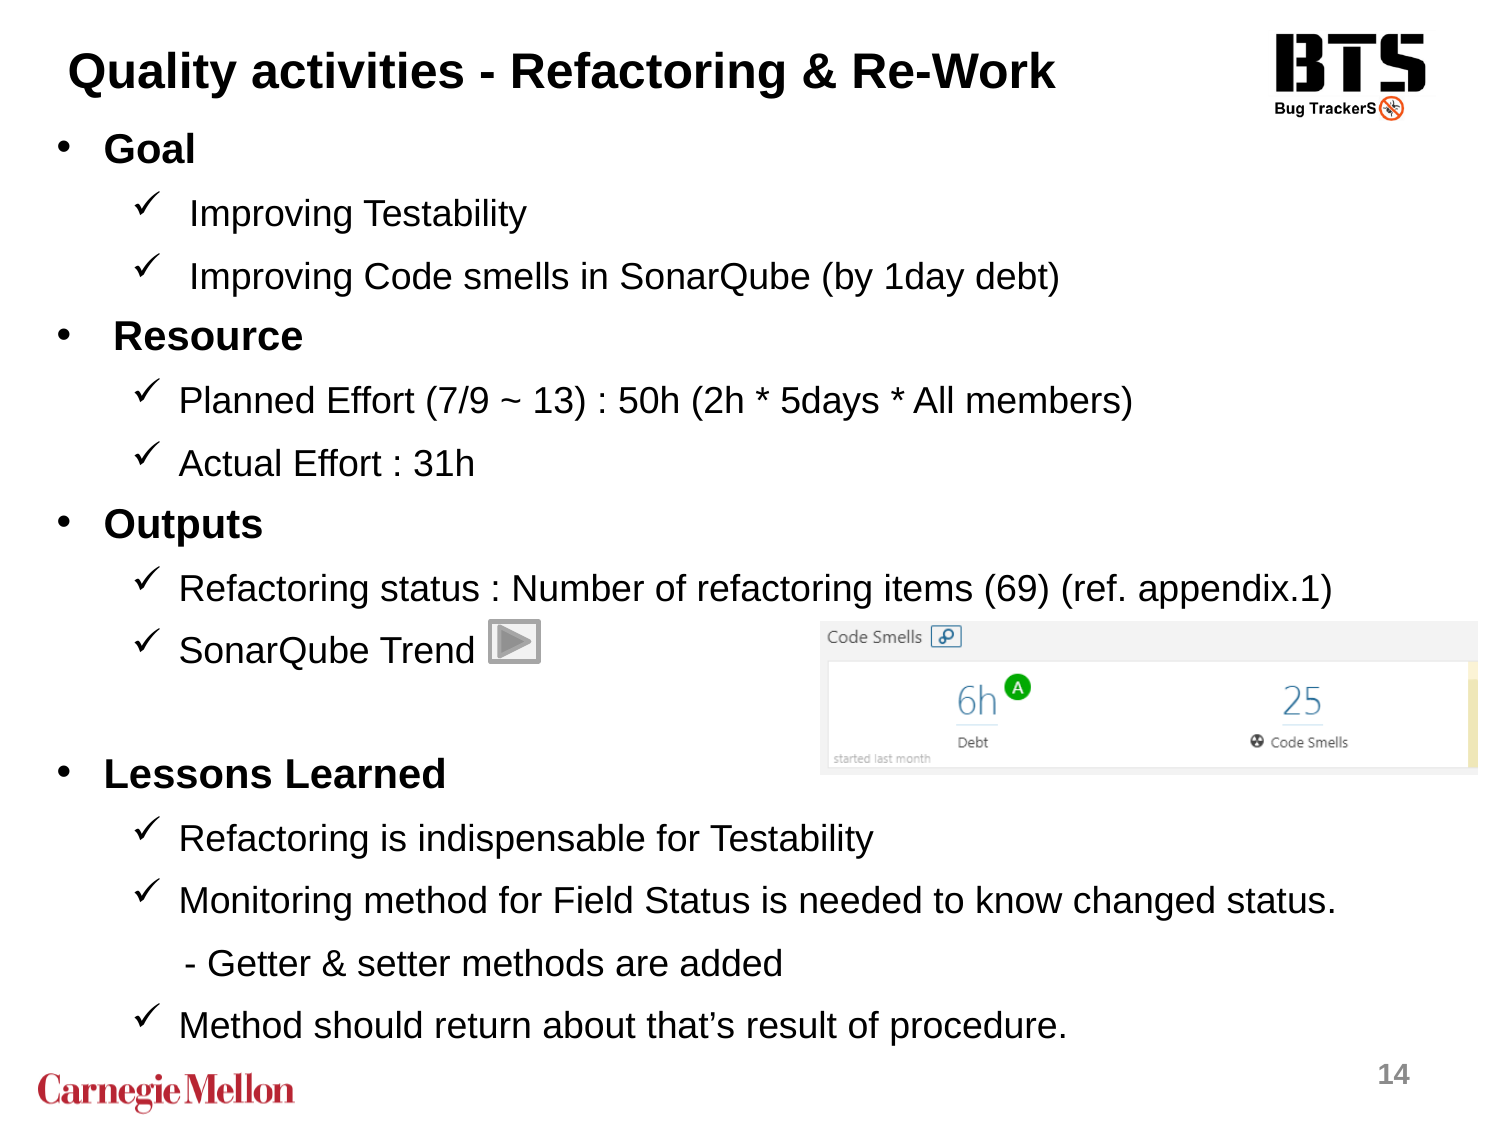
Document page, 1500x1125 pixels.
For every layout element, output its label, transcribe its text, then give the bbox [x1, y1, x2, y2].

picture [35, 1068, 296, 1116]
text_box Goal Improving Testability Improving Code smells in SonarQube (by 1day debt) Resource Planned Effort (7/9 ~ 13) : 50h (2h * 5days * All members) Actual Effort : 31h Outputs Refactoring status : Number of refactoring items (69) (ref. appendix.1) SonarQube Trend Lessons Learned Refactoring is indispensable for Testability Monitoring method for Field Status is needed to know changed status. - Getter & setter methods are added Method should return about that’s result of procedure. [41, 101, 1436, 1054]
text_box Quality activities - Refactoring & Re-Work [53, 30, 1262, 106]
text_box [488, 619, 541, 664]
picture [820, 621, 1479, 776]
picture [1263, 30, 1437, 127]
slide_number 14 [1074, 1054, 1425, 1103]
